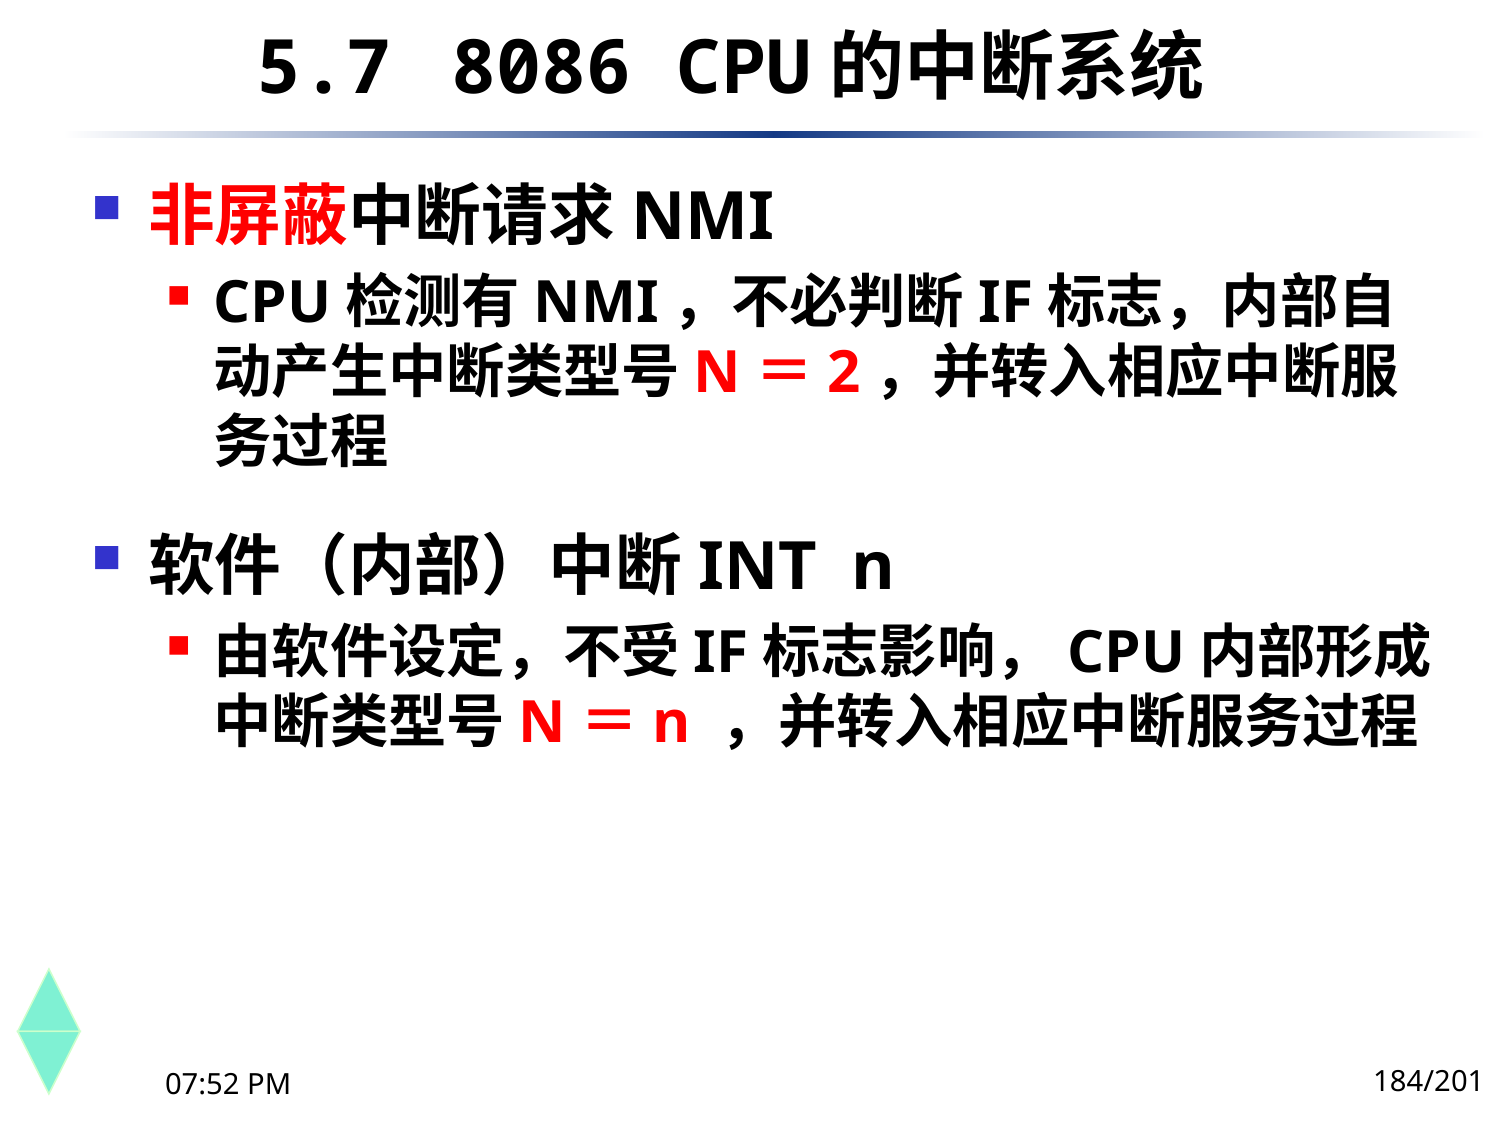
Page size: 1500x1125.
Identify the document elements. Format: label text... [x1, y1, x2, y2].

slide_number 184/201 [1186, 1034, 1500, 1111]
slide_number 下午8时26分 [149, 1037, 463, 1113]
list 非屏蔽中断请求NMI CPU检测有NMI，不必判断IF标志，内部自动产生中断类型号N＝2，并转入相应中断服务过程 软件（内部）中断INT n 由软件设定，不受IF标志影响，CPU内部形成中断类型号N＝n ，并转入相应中断服务过程 [76, 137, 1459, 790]
text_box 5.7 8086 CPU的中断系统 [241, 18, 1258, 110]
